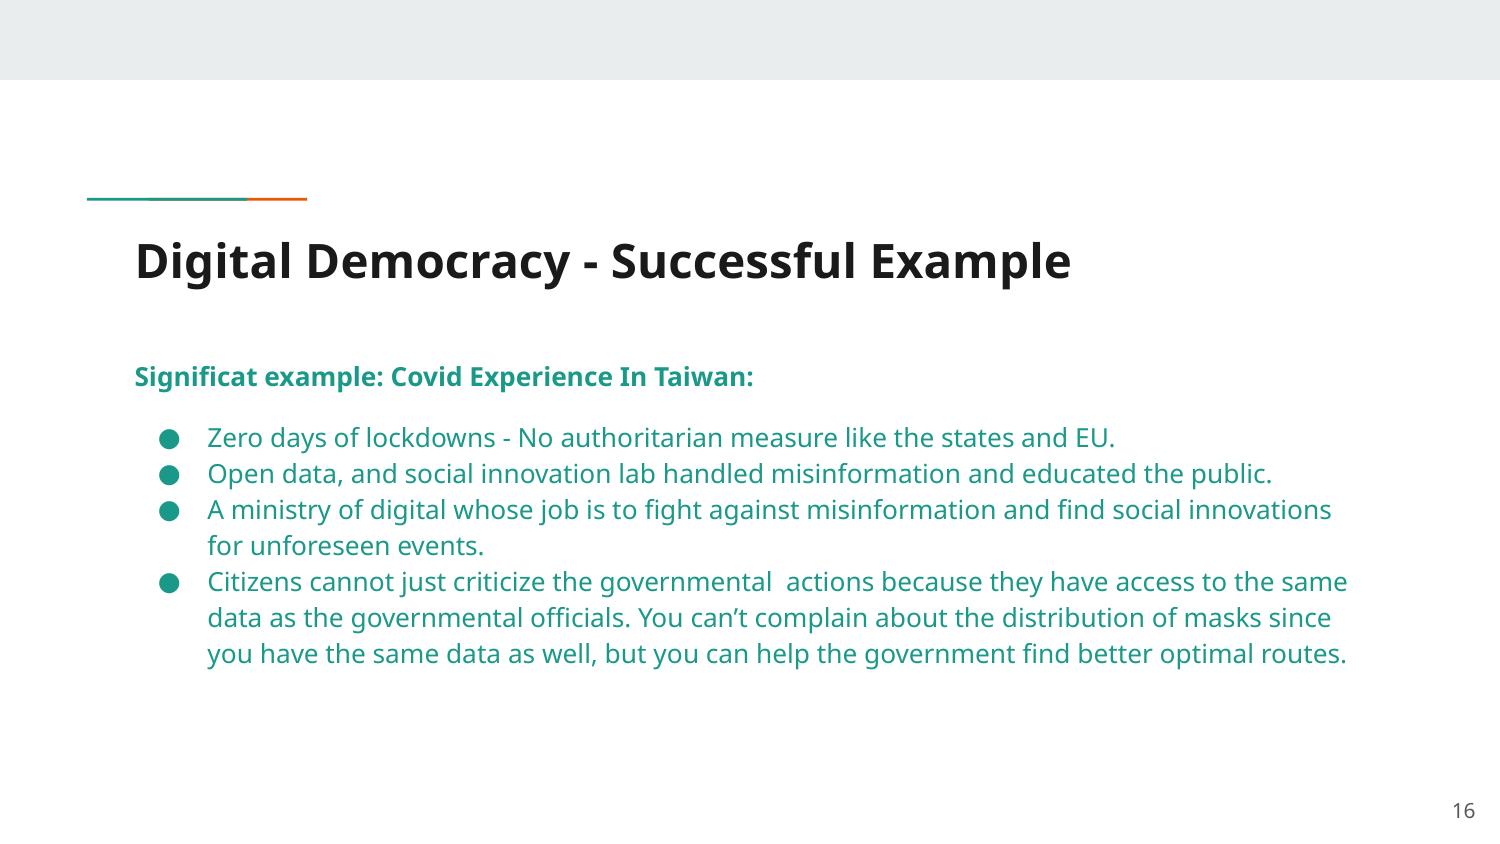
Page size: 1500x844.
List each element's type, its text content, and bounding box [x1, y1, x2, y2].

title Digital Democracy - Successful Example [119, 216, 1381, 305]
list Significat example: Covid Experience In Taiwan: Zero days of lockdowns - No authoritarian measure like the states and EU. Open data, and social innovation lab handled misinformation and educated the public. A ministry of digital whose job is to fight against misinformation and find social innovations for unforeseen events. Citizens cannot just criticize the governmental actions because they have access to the same data as the governmental officials. You can’t complain about the distribution of masks since you have the same data as well, but you can help the government find better optimal routes. [119, 341, 1381, 712]
slide_number ‹#› [1400, 779, 1491, 844]
